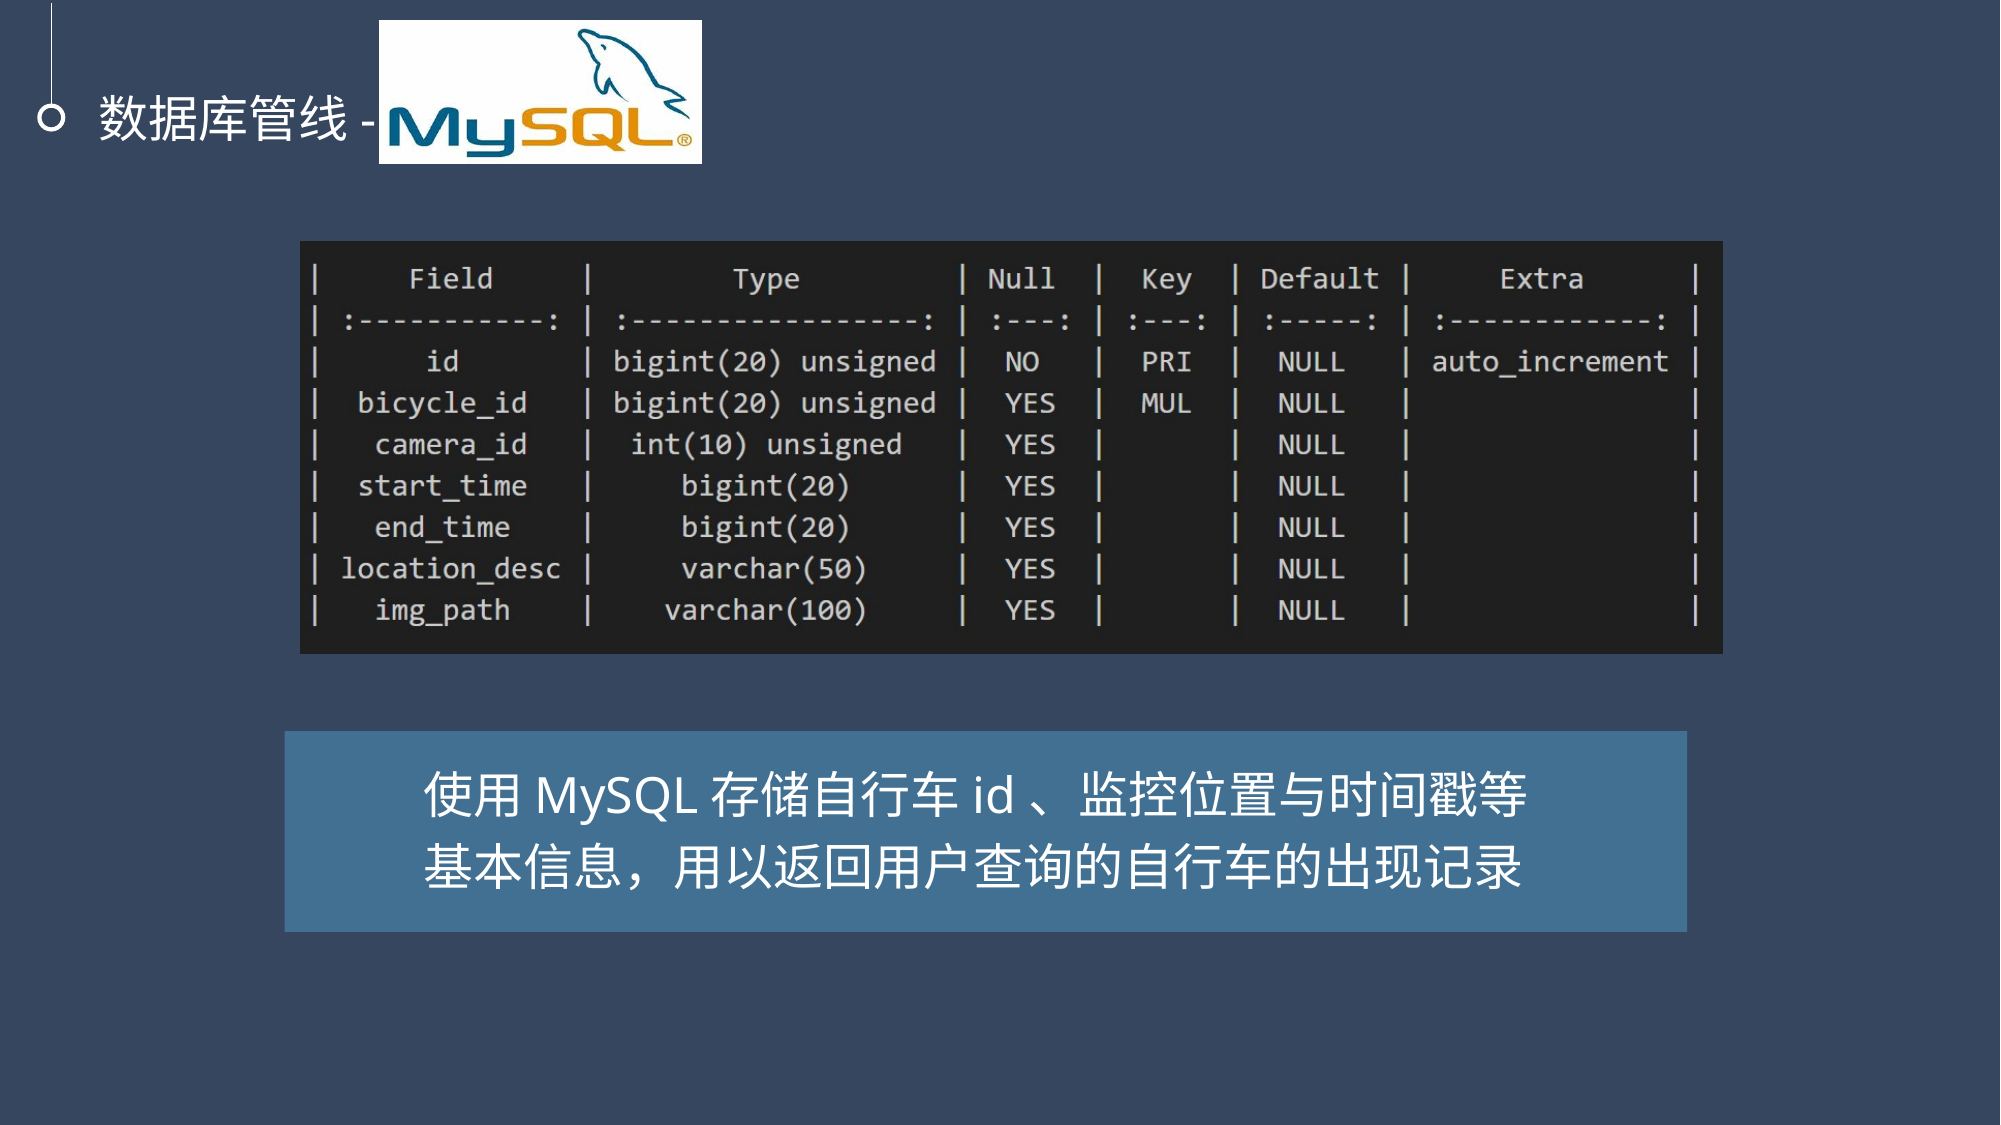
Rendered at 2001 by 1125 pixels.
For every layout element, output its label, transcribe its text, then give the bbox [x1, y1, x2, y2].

picture [300, 241, 1723, 654]
text_box [38, 104, 65, 131]
text_box 使用MySQL存储自行车id、监控位置与时间戳等基本信息，用以返回用户查询的自行车的出现记录 [408, 744, 1564, 1010]
text_box [284, 730, 1688, 933]
picture [379, 20, 702, 164]
text_box 数据库管线- [83, 79, 379, 155]
